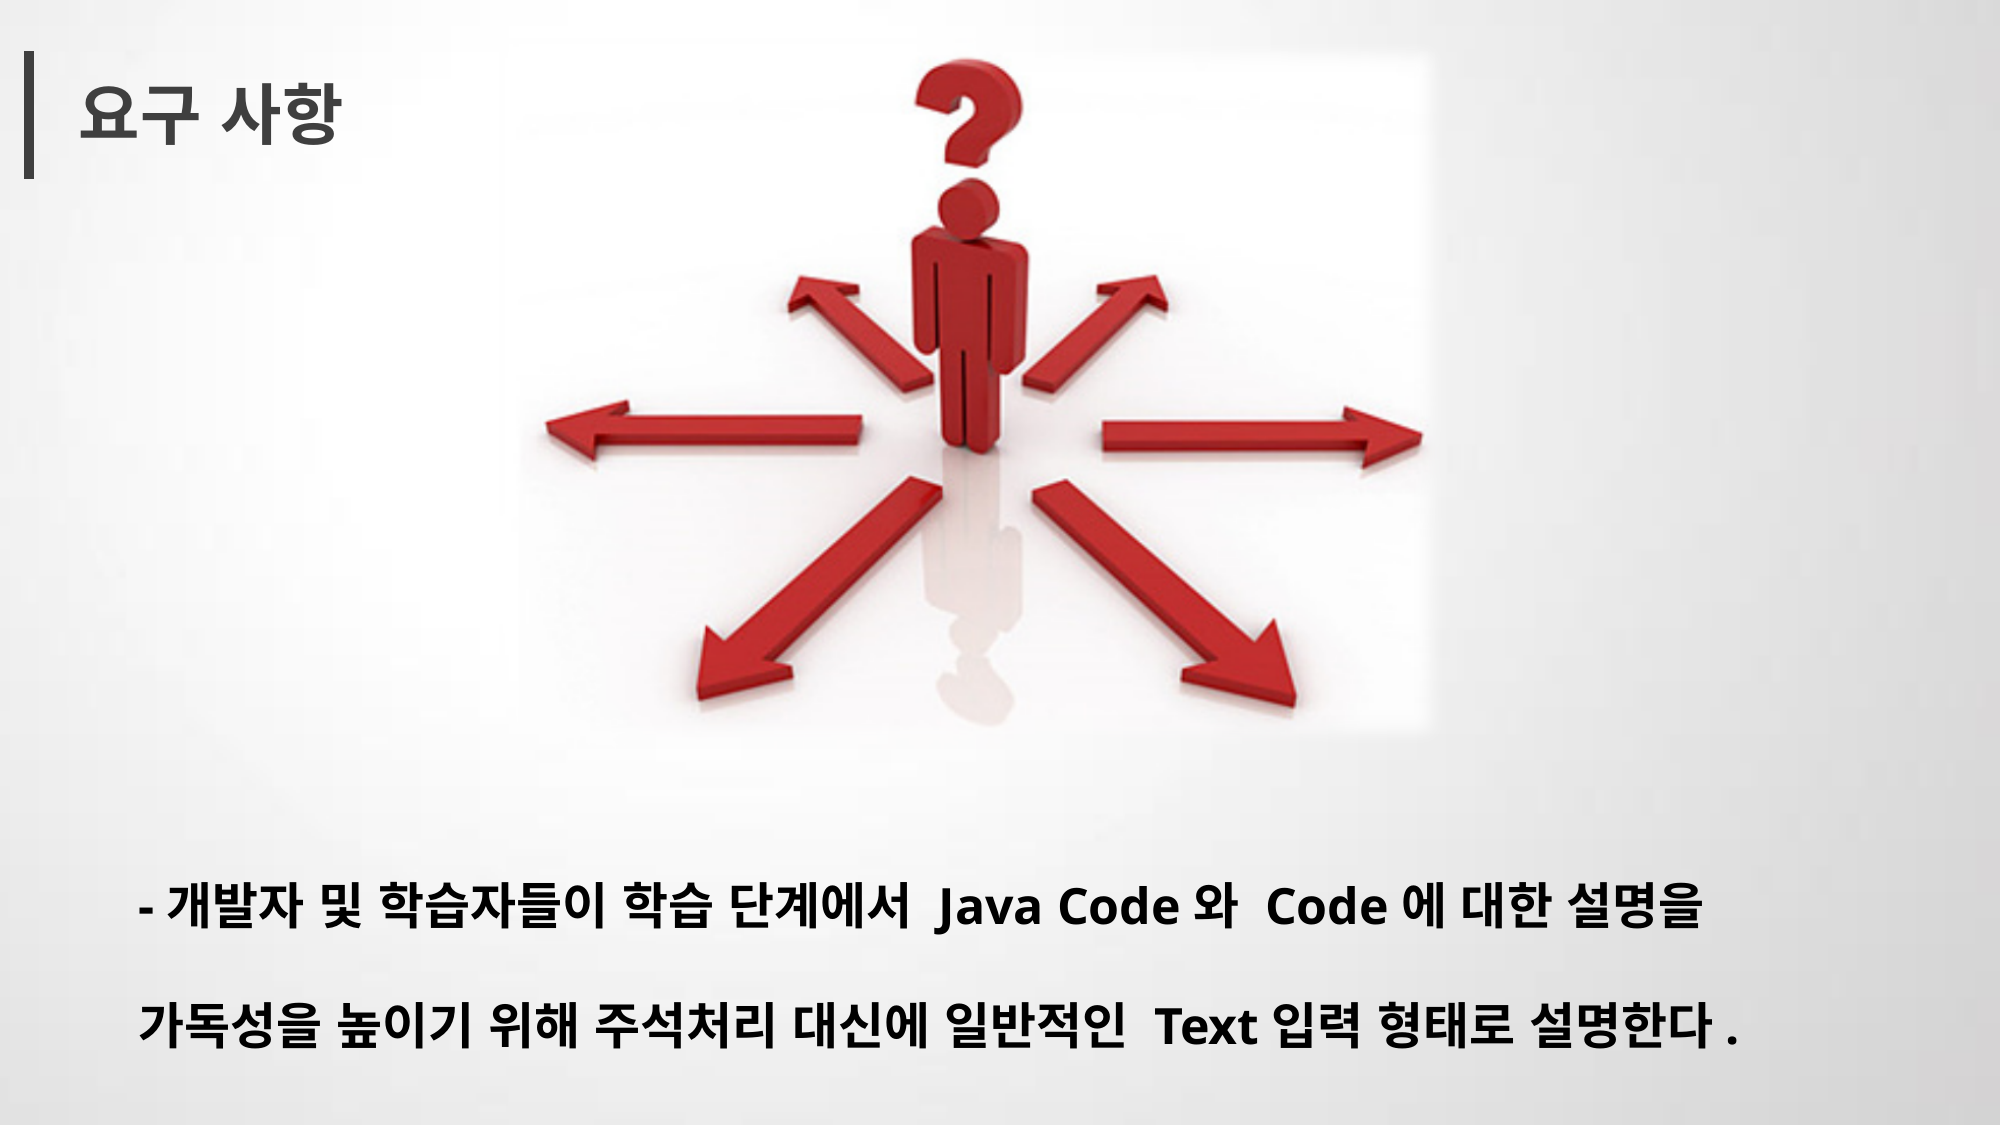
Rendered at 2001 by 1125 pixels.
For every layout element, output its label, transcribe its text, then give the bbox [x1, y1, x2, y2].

picture [0, 0, 2000, 1125]
text_box 요구 사항 [64, 65, 359, 161]
text_box -개발자 및 학습자들이 학습 단계에서 Java Code와 Code에 대한 설명을 가독성을 높이기 위해 주석처리 대신에 일반적인 Text입력 형태로 설명한다. [123, 866, 1856, 1062]
